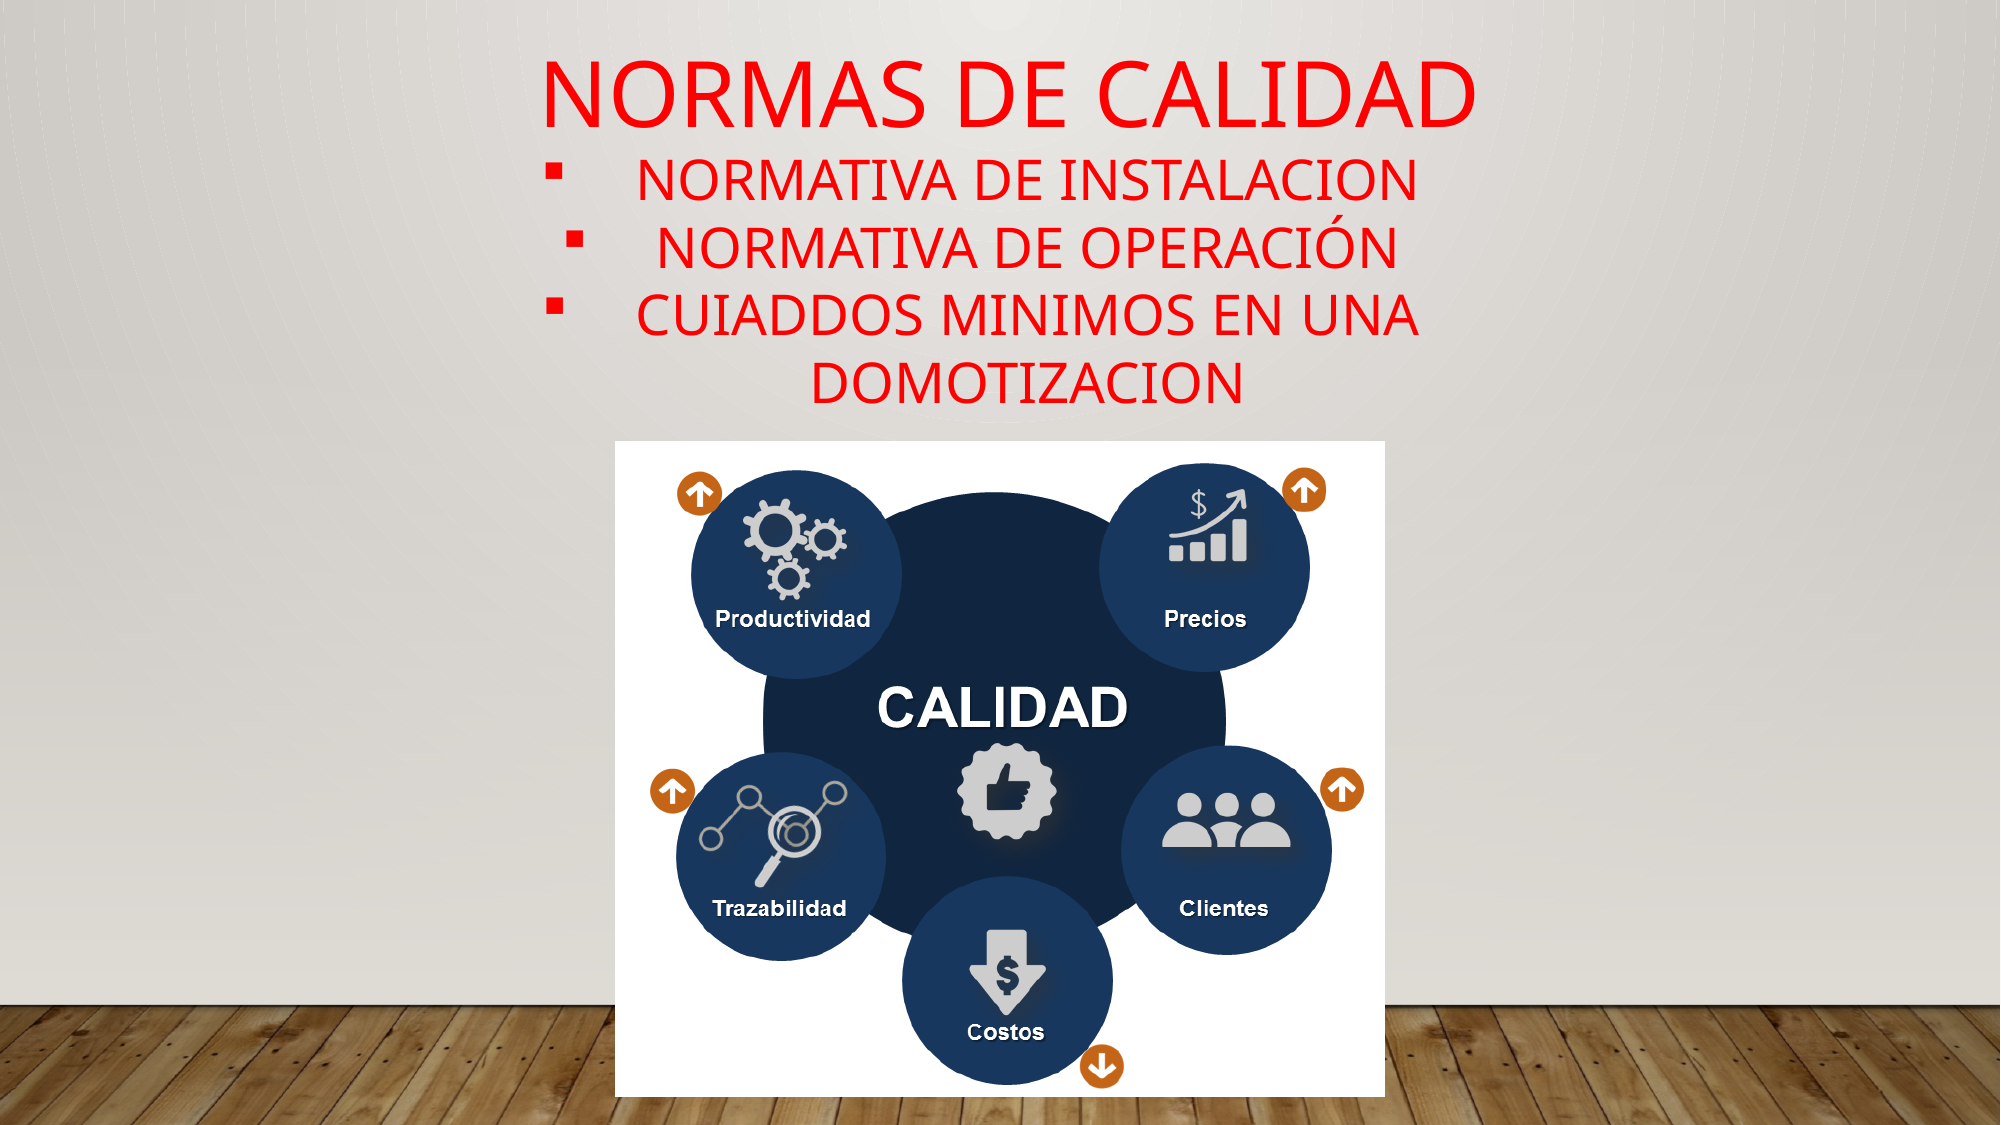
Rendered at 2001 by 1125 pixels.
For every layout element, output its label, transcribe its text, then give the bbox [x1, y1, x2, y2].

text_box NORMAS DE CALIDAD [492, 28, 1508, 137]
picture [0, 441, 2000, 1125]
text_box NORMATIVA DE INSTALACION NORMATIVA DE OPERACIÓN CUIADDOS MINIMOS EN UNA DOMOTIZACION [395, 137, 1567, 422]
